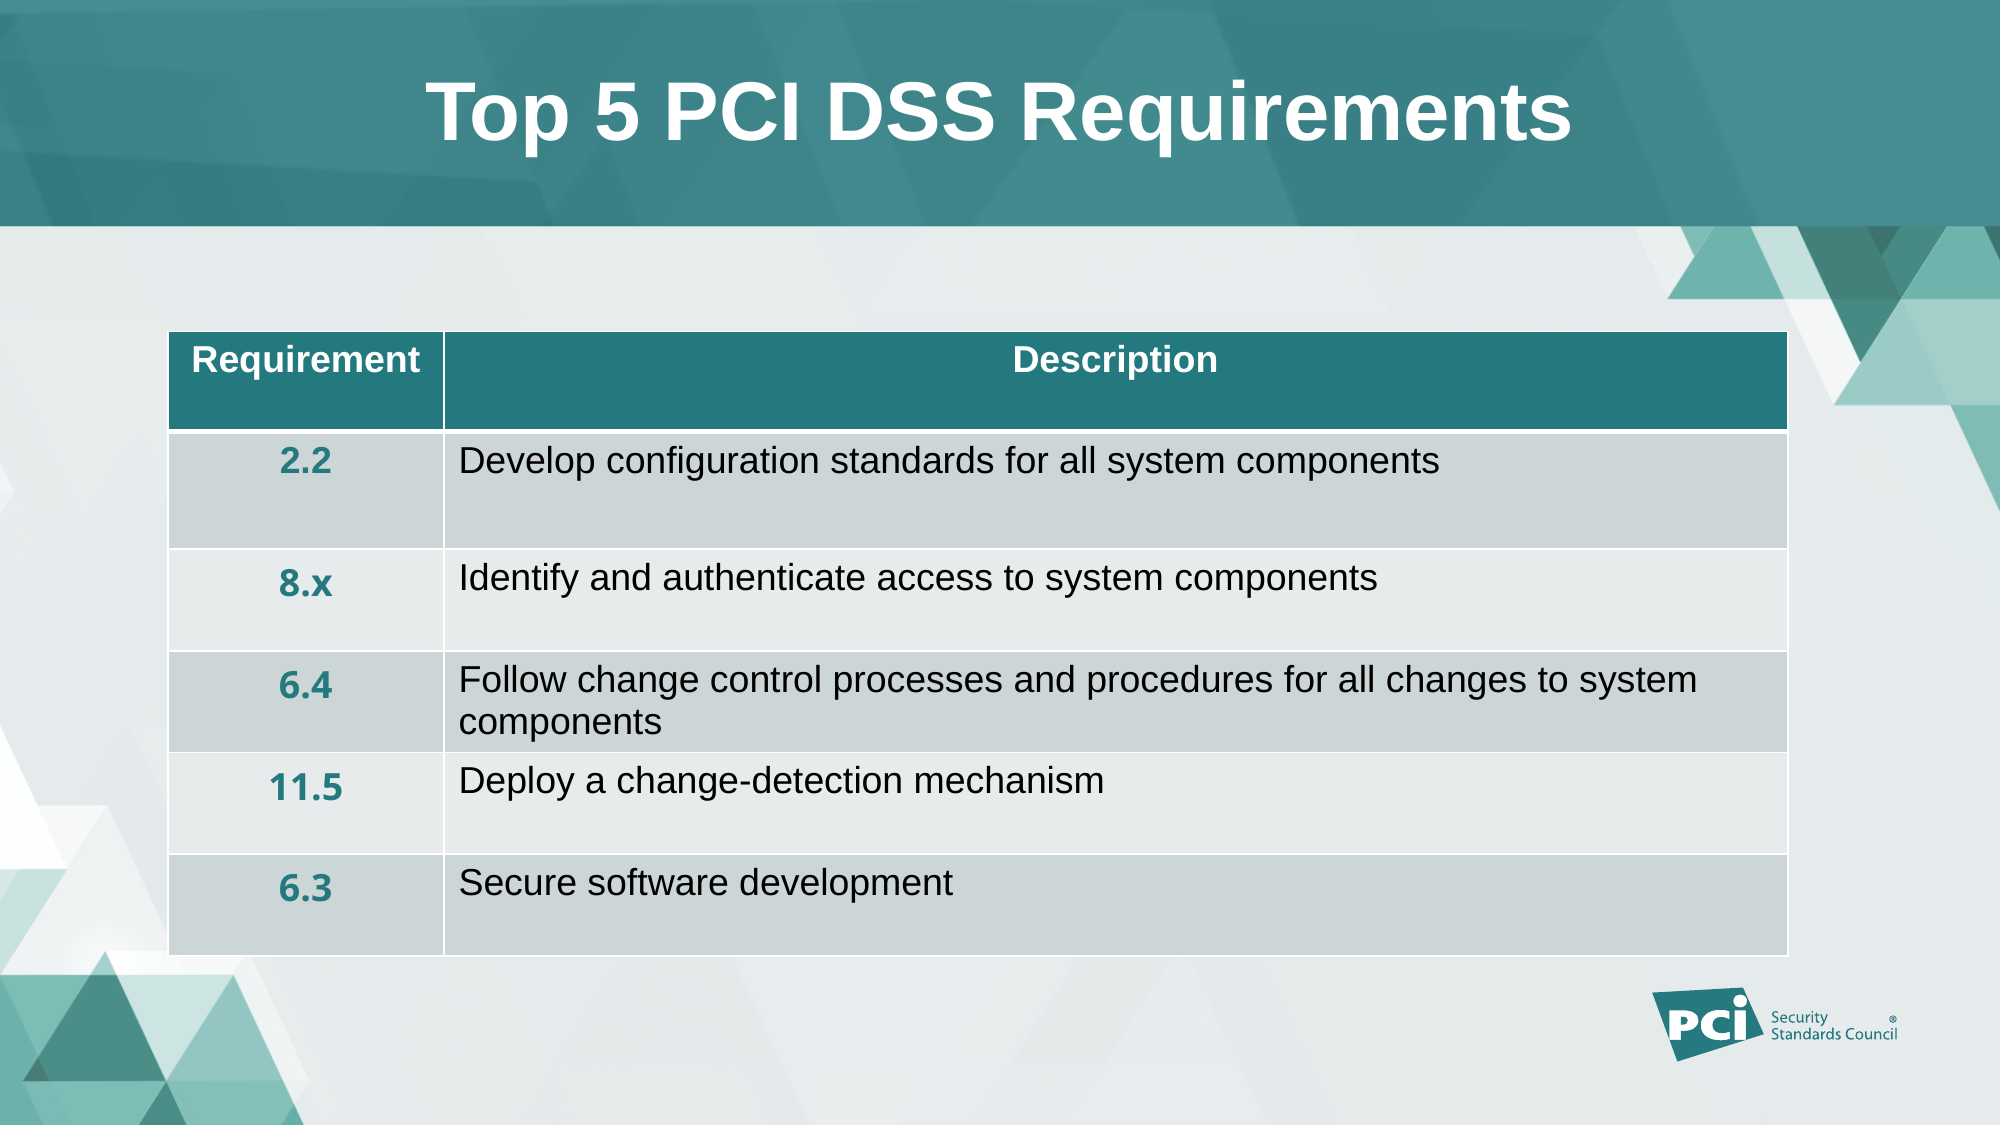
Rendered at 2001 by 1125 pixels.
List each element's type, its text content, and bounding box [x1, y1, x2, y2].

table_cell 8.x [169, 550, 443, 650]
table_cell 2.2 [169, 434, 443, 548]
picture [0, 0, 2000, 1125]
table_header Requirement [169, 332, 443, 429]
table_header Description [445, 332, 1787, 429]
title Top 5 PCI DSS Requirements [99, 24, 1900, 203]
table_cell Follow change control processes and procedures for all changes to system components [445, 652, 1787, 752]
table_cell Deploy a change-detection mechanism [445, 753, 1787, 853]
table_cell 6.3 [169, 855, 443, 955]
table_cell 6.4 [169, 652, 443, 752]
table_cell 11.5 [169, 753, 443, 853]
table_cell Identify and authenticate access to system components [445, 550, 1787, 650]
table_cell Develop configuration standards for all system components [445, 434, 1787, 548]
table_cell Secure software development [445, 855, 1787, 955]
